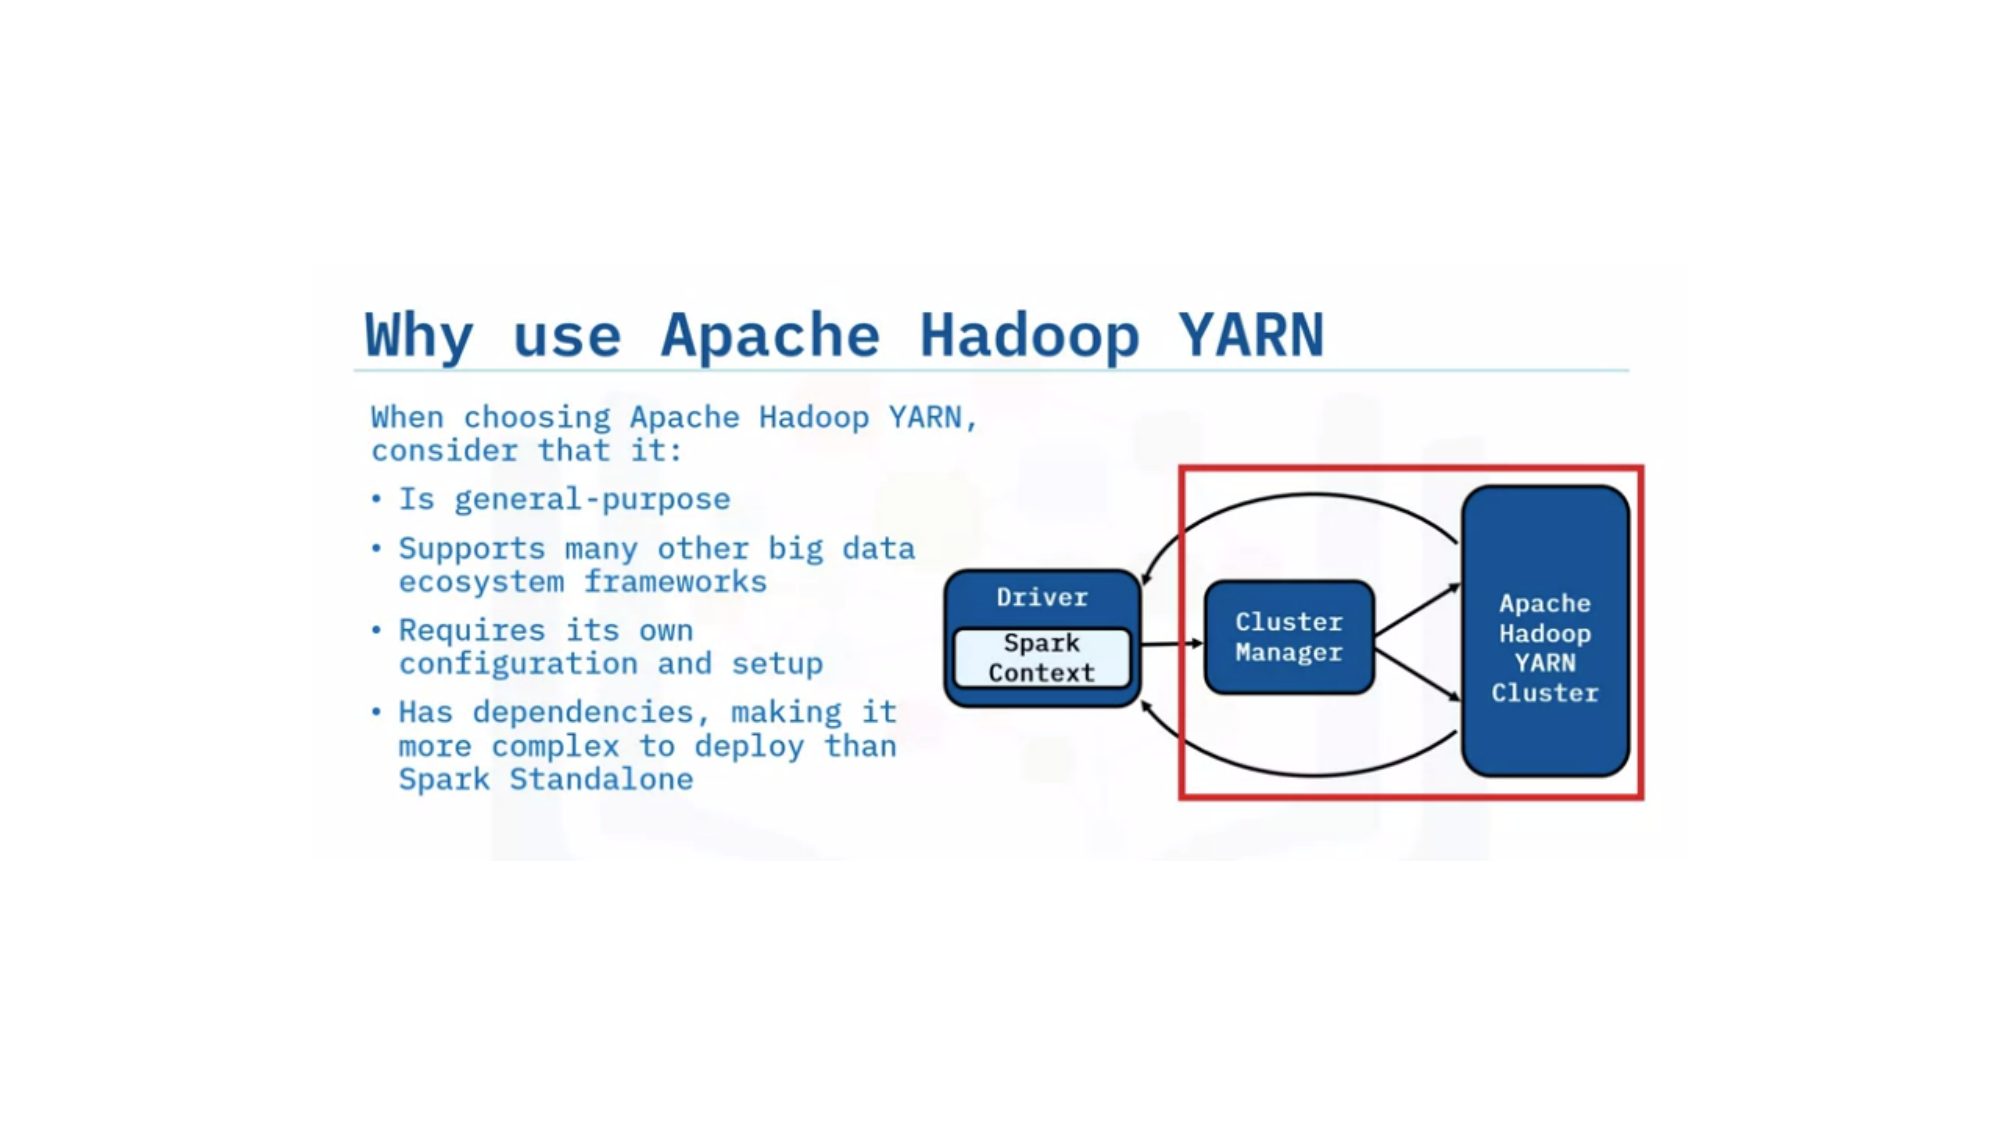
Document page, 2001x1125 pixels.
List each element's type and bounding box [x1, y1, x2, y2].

picture [312, 264, 1688, 861]
